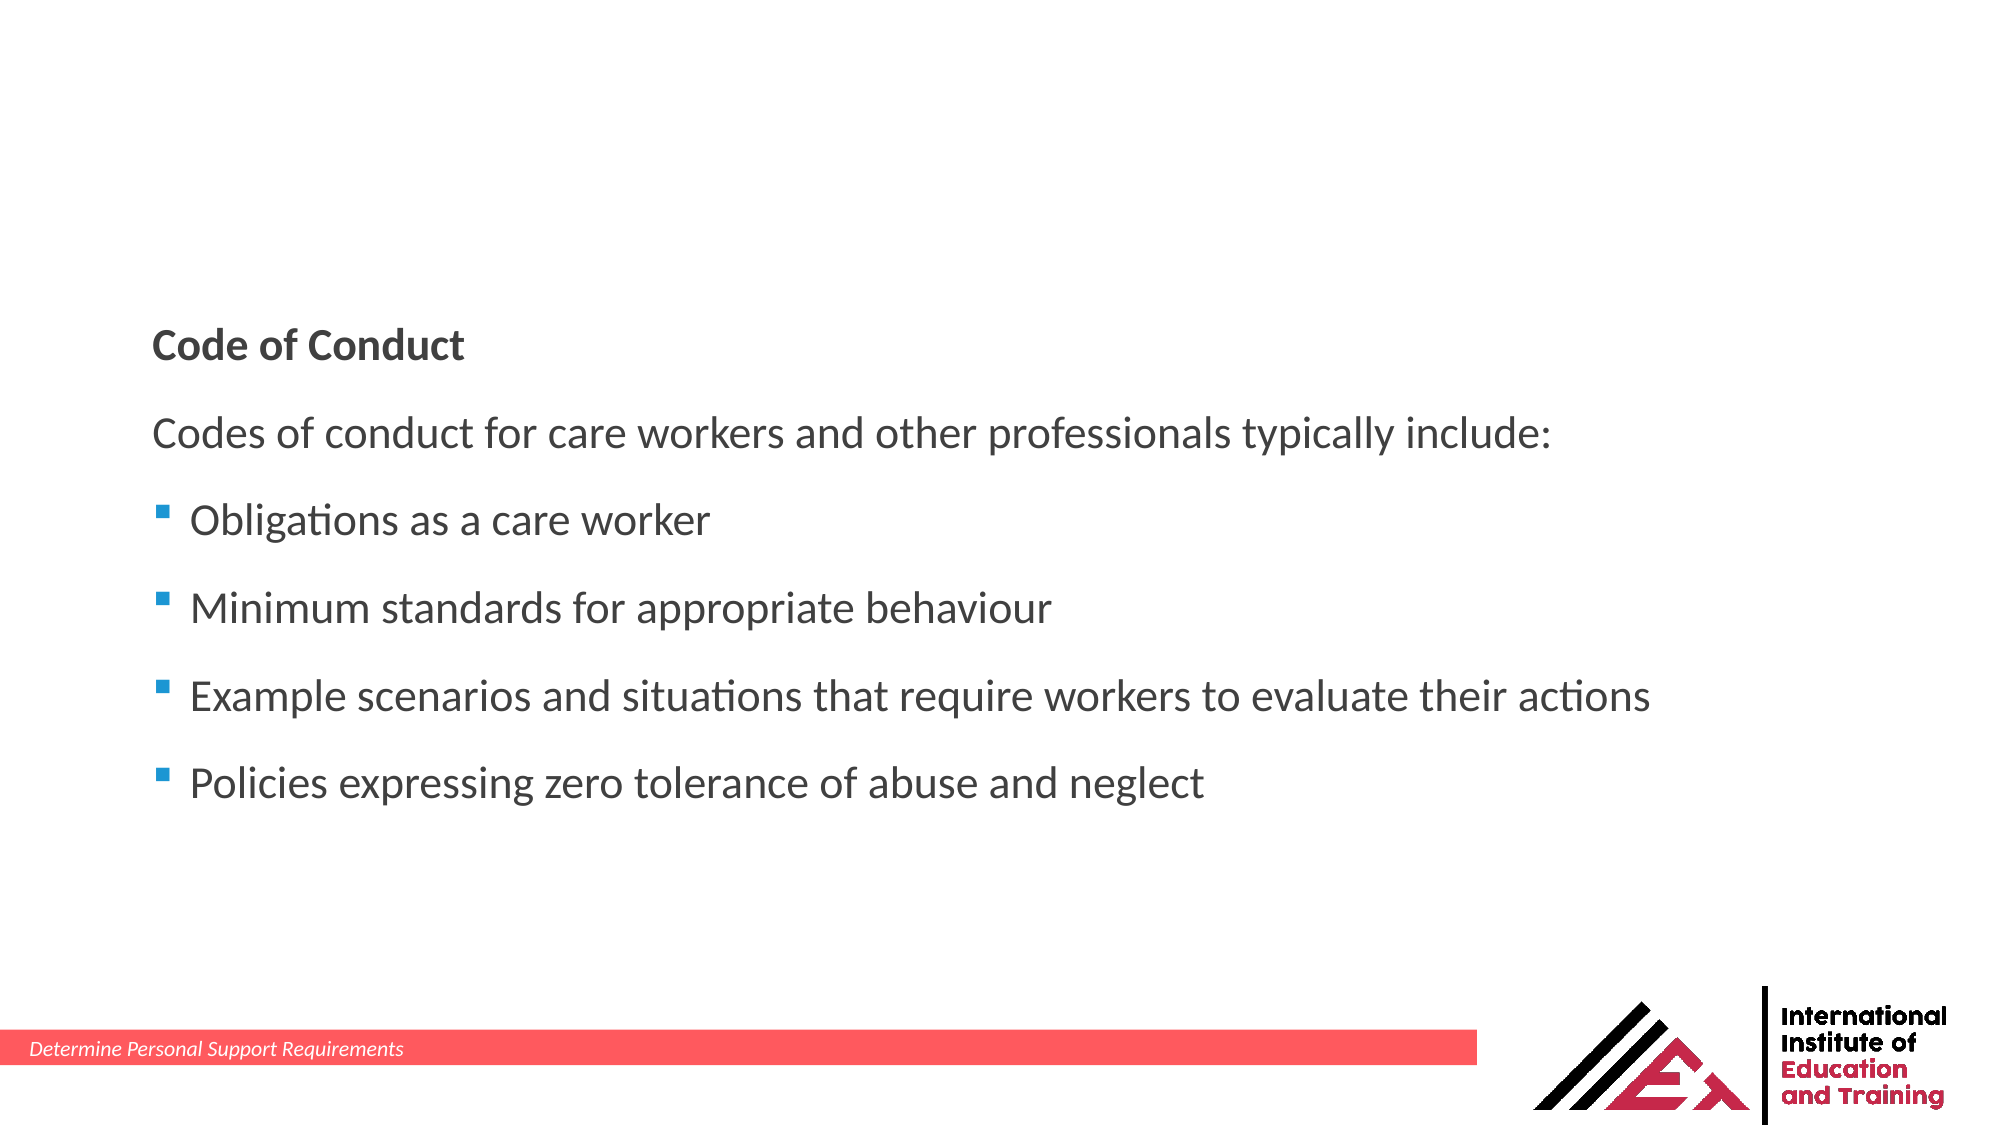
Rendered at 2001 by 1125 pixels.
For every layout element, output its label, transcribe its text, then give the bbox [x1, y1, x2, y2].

picture [1533, 986, 1946, 1125]
list Code of Conduct Codes of conduct for care workers and other professionals typically include: Obligations as a care worker Minimum standards for appropriate behaviour Example scenarios and situations that require workers to evaluate their actions Policies expressing zero tolerance of abuse and neglect [137, 299, 1793, 1014]
text_box Determine Personal Support Requirements [0, 1029, 1478, 1066]
